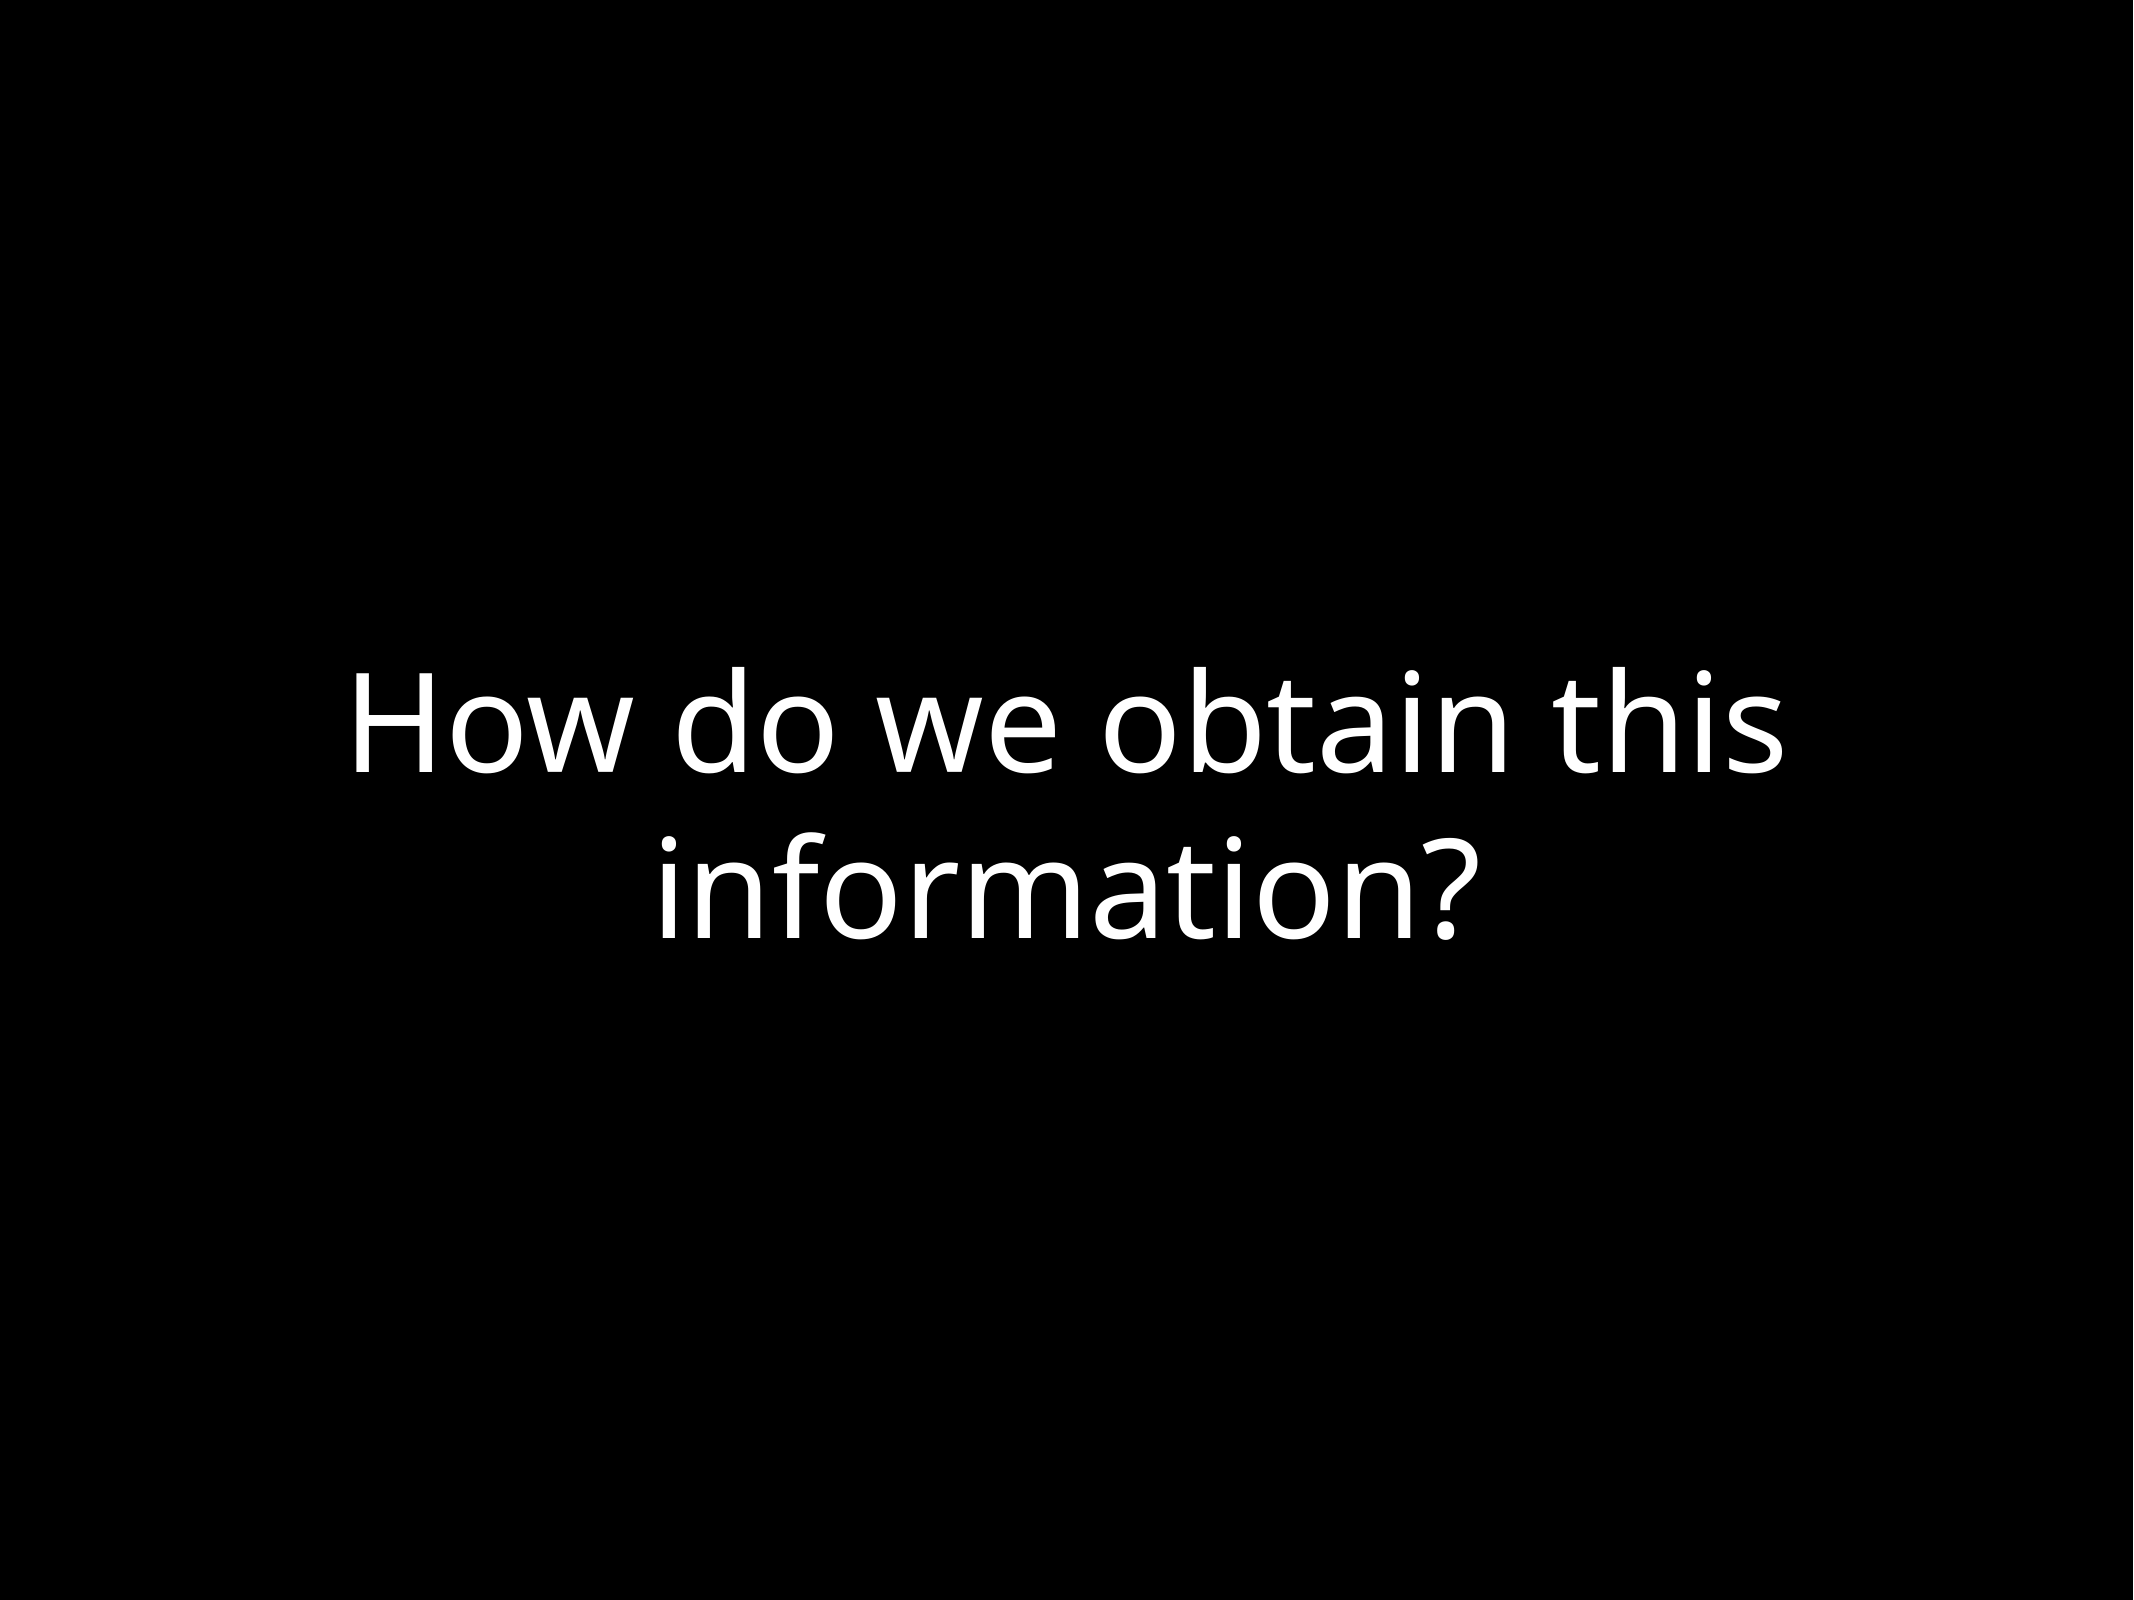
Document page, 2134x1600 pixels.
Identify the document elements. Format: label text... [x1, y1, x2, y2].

title How do we obtain this information? [155, 622, 1978, 978]
